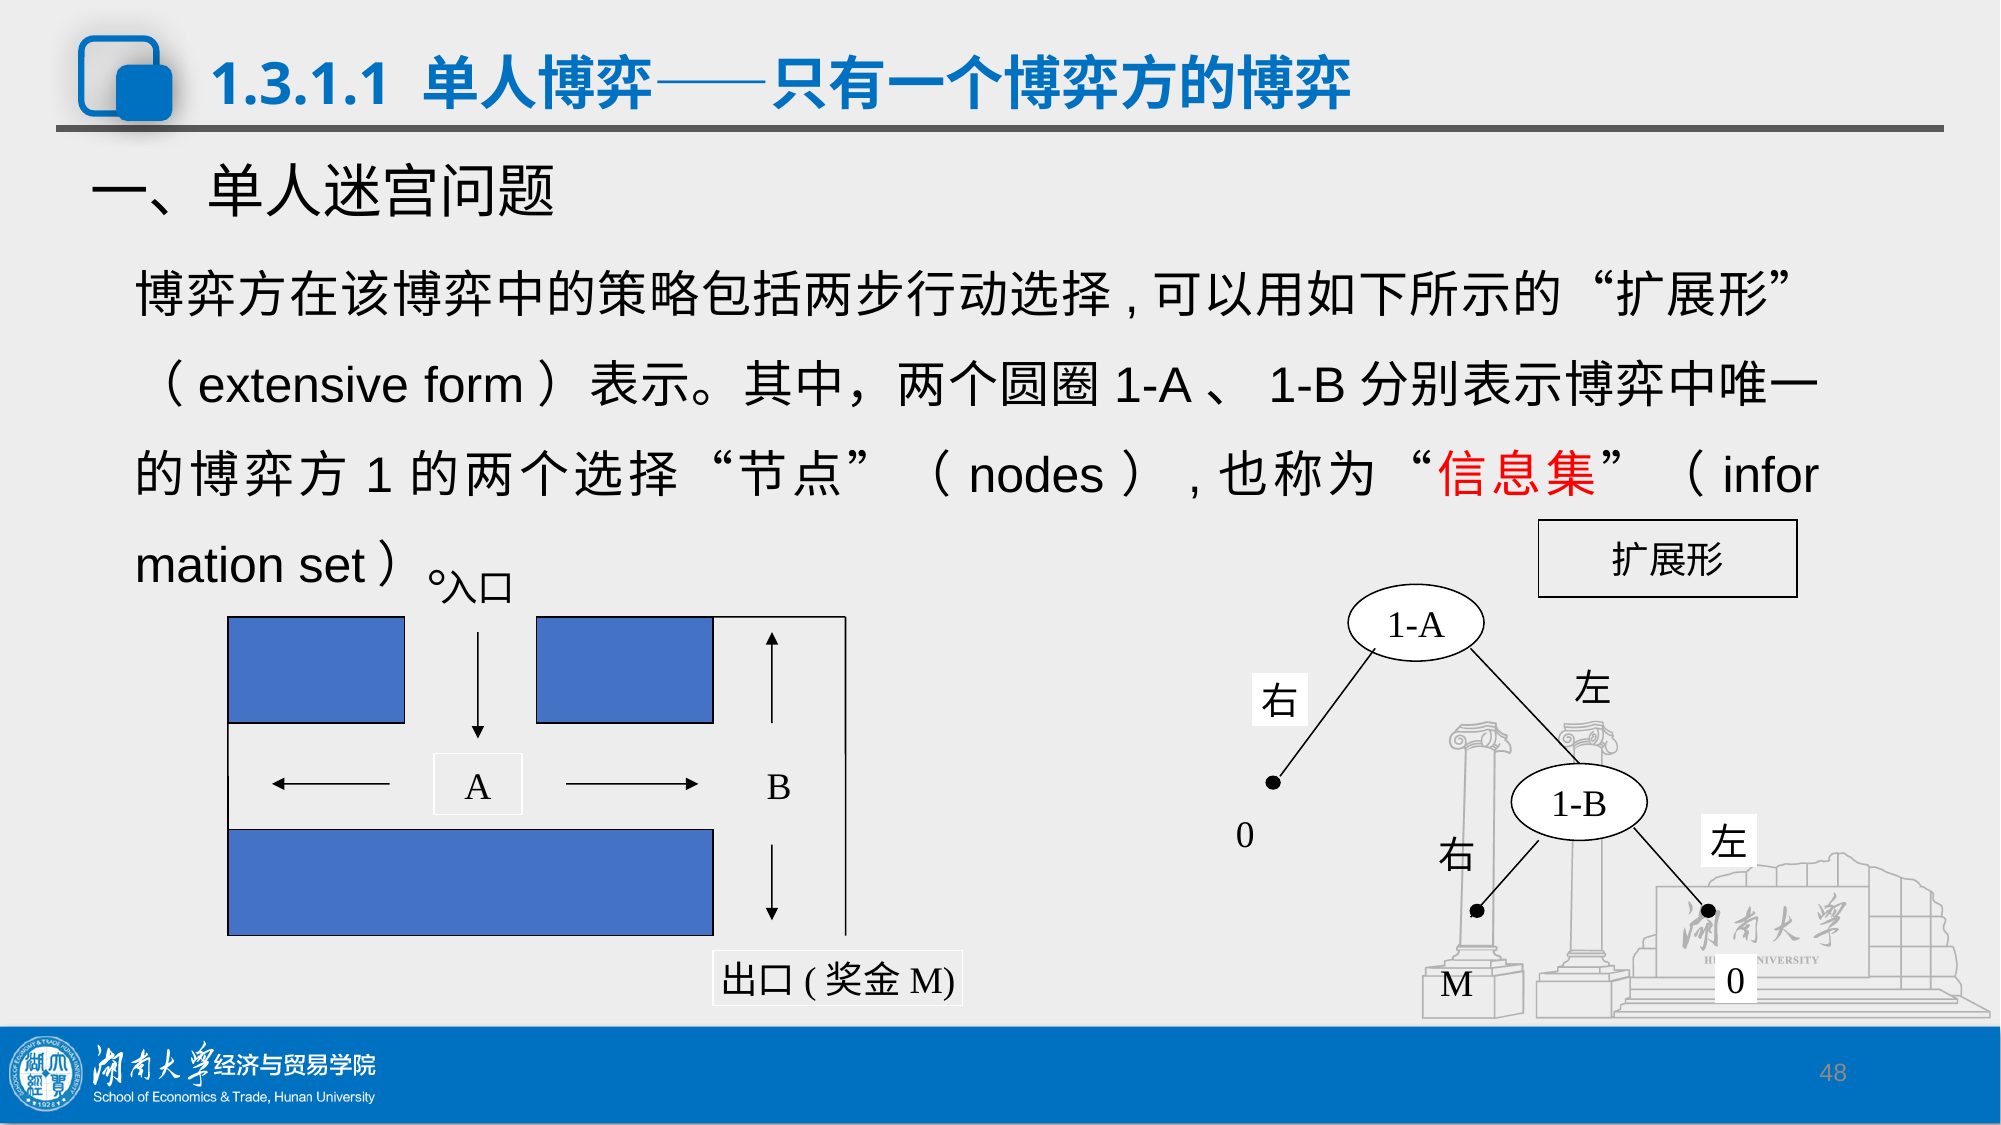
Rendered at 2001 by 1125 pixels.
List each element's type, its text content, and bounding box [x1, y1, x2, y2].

picture [7, 1035, 383, 1114]
title 1.3.1.1 单人博弈——只有一个博弈方的博弈 [194, 48, 1508, 124]
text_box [227, 556, 963, 1006]
list 博弈方在该博弈中的策略包括两步行动选择,可以用如下所示的“扩展形”（extensive form）表示。其中，两个圆圈1-A、1-B分别表示博弈中唯一的博弈方1的两个选择“节点”（nodes）,也称为“信息集”（infor­mation set）。 [82, 224, 1835, 521]
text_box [1217, 520, 1798, 1007]
text_box 一、单人迷宫问题 [75, 147, 1076, 232]
